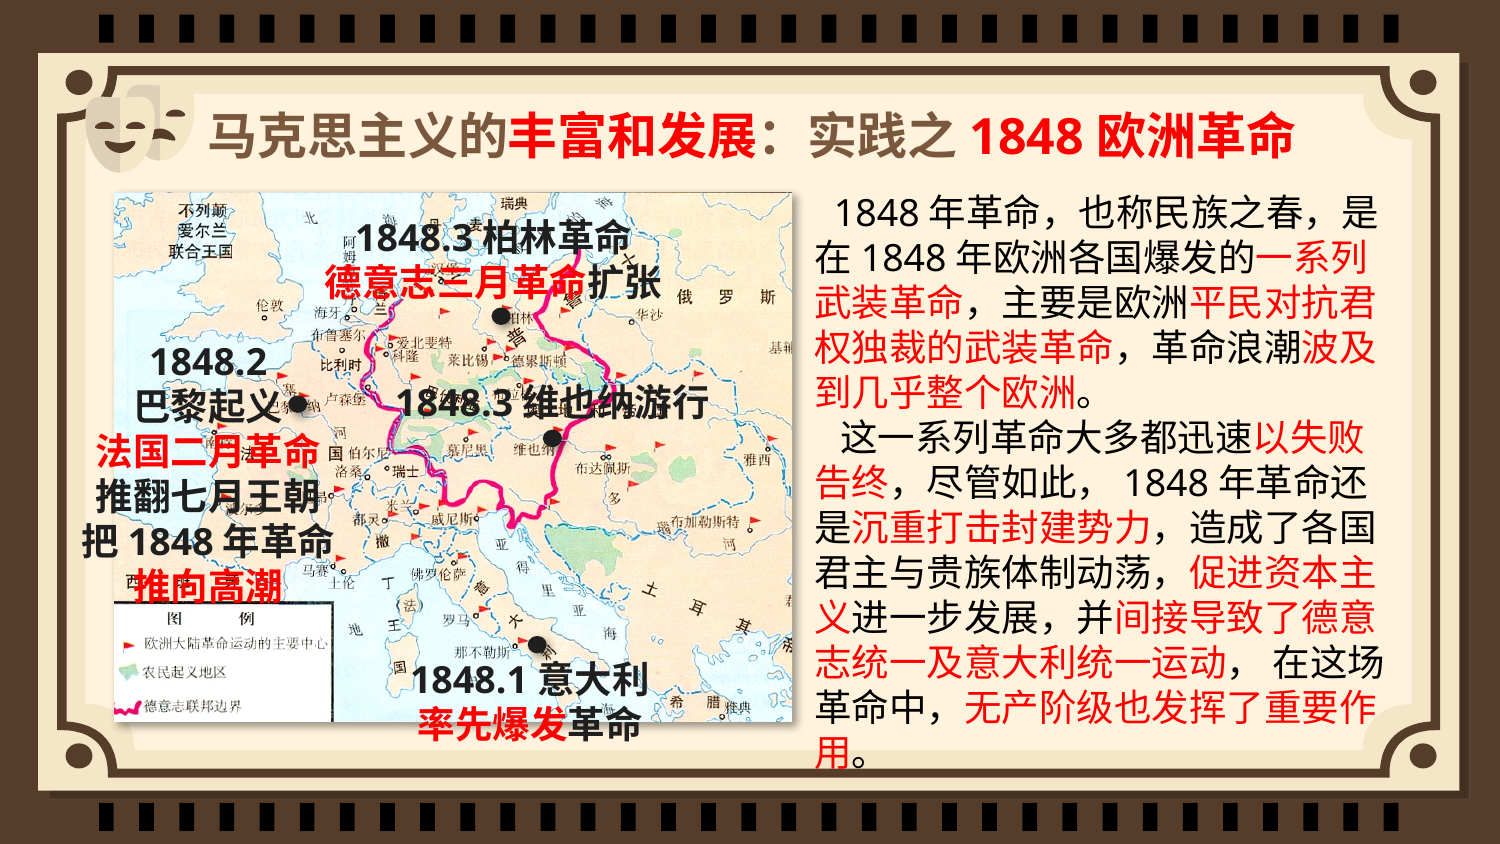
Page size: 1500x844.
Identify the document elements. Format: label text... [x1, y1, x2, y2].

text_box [274, 229, 714, 324]
text_box 1848年革命，也称民族之春，是在1848年欧洲各国爆发的一系列武装革命，主要是欧洲平民对抗君权独裁的武装革命，革命浪潮波及到几乎整个欧洲。 这一系列革命大多都迅速以失败告终，尽管如此，1848年革命还是沉重打击封建势力，造成了各国君主与贵族体制动荡，促进资本主义进一步发展，并间接导致了德意志统一及意大利统一运动， 在这场革命中，无产阶级也发挥了重要作用。 [799, 181, 1409, 782]
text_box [85, 84, 195, 174]
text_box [0, 345, 428, 600]
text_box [381, 637, 679, 727]
picture [113, 192, 793, 722]
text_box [333, 370, 772, 446]
title 马克思主义的丰富和发展：实践之1848欧洲革命 [198, 93, 1366, 177]
